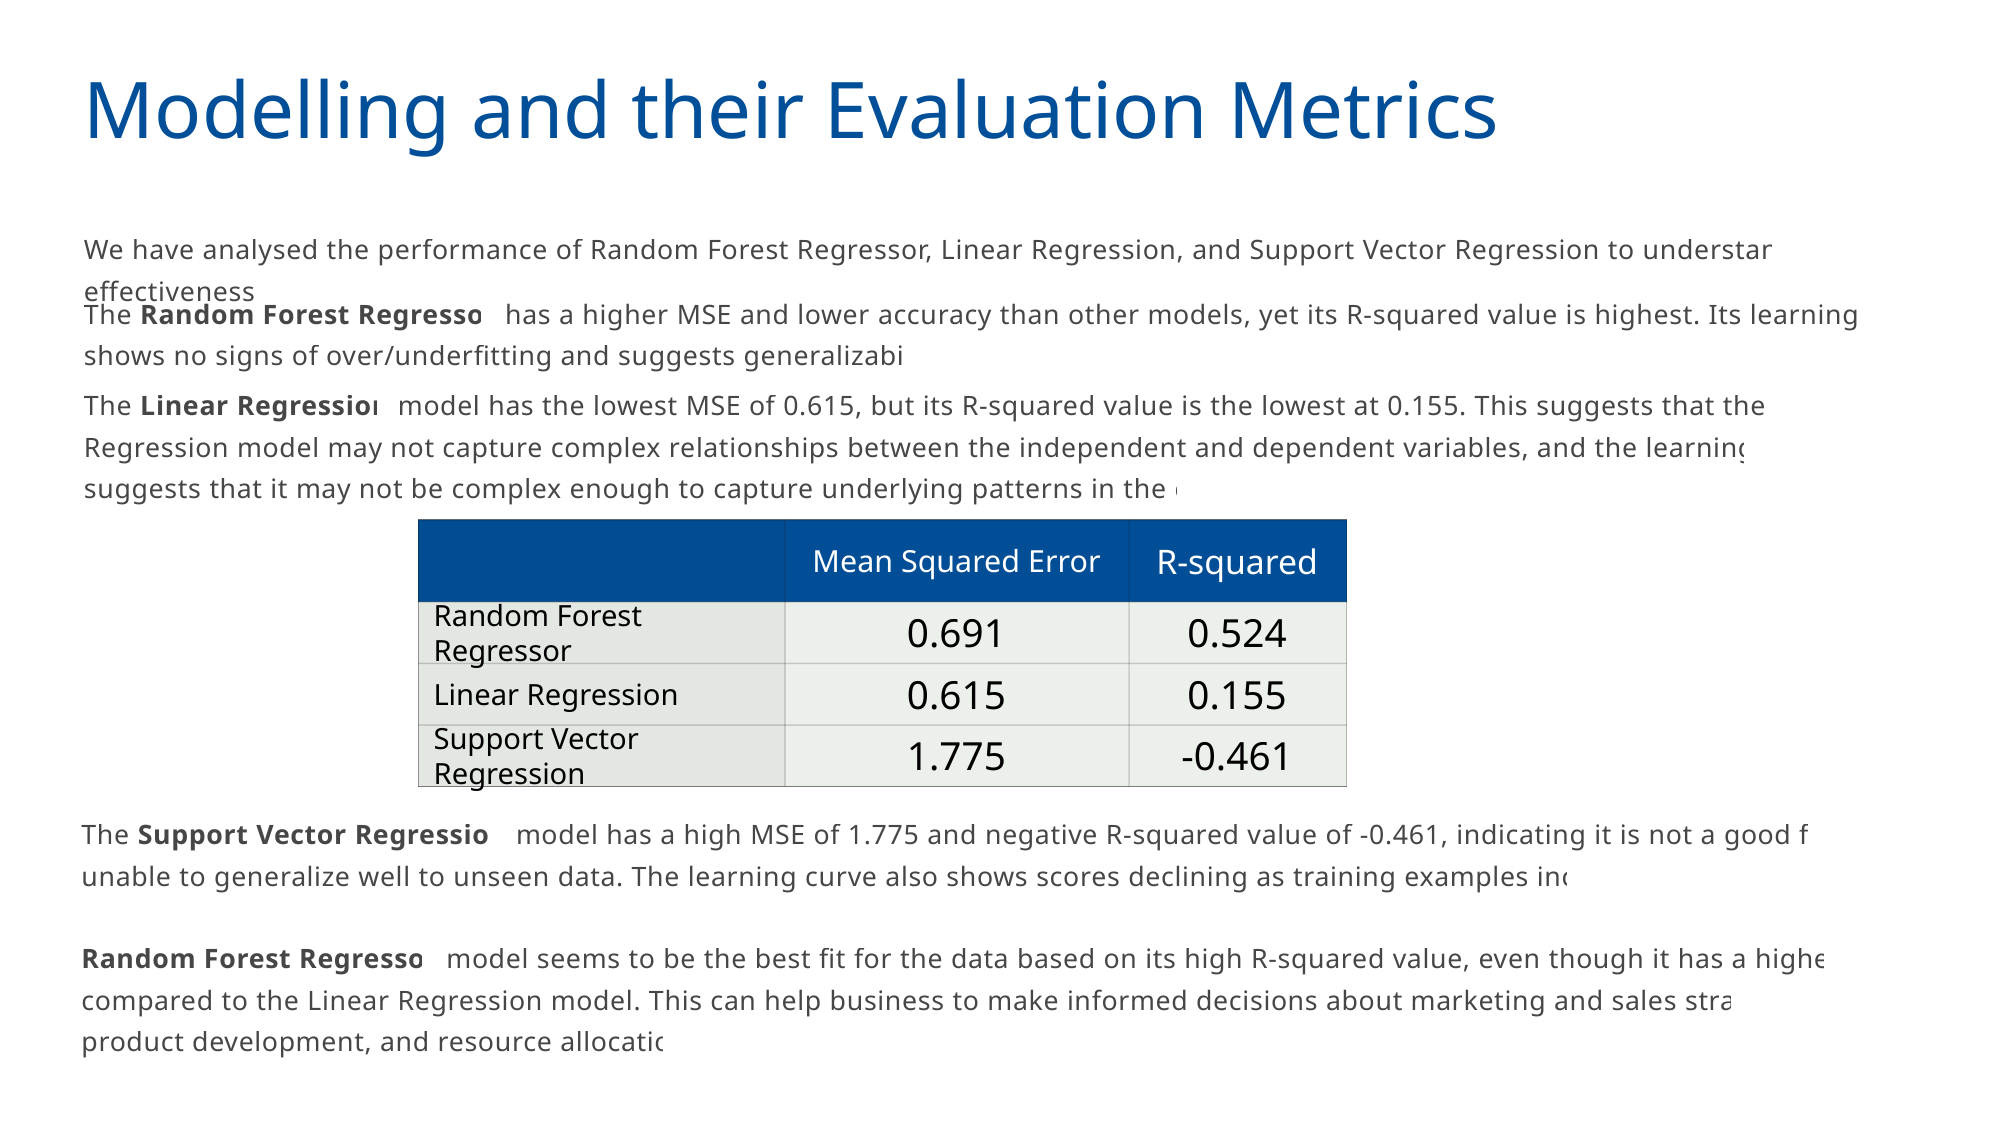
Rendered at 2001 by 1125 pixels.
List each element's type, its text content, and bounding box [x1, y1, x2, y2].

text_box The Random Forest Regressor has a higher MSE and lower accuracy than other models, yet its R-squared value is highest. Its learning curve shows no signs of over/underfitting and suggests generalizability. [83, 288, 1961, 371]
picture [418, 519, 1347, 788]
text_box We have analysed the performance of Random Forest Regressor, Linear Regression, and Support Vector Regression to understand their effectiveness. [83, 223, 1961, 288]
text_box The Support Vector Regression model has a high MSE of 1.775 and negative R-squared value of -0.461, indicating it is not a good fit and unable to generalize well to unseen data. The learning curve also shows scores declining as training examples increase. Random Forest Regressor model seems to be the best fit for the data based on its high R-squared value, even though it has a higher MSE compared to the Linear Regression model. This can help business to make informed decisions about marketing and sales strategies, product development, and resource allocation. [81, 808, 1913, 1099]
text_box Modelling and their Evaluation Metrics [83, 70, 2000, 155]
text_box The Linear Regression model has the lowest MSE of 0.615, but its R-squared value is the lowest at 0.155. This suggests that the Linear Regression model may not capture complex relationships between the independent and dependent variables, and the learning curve suggests that it may not be complex enough to capture underlying patterns in the data. [83, 379, 1961, 497]
